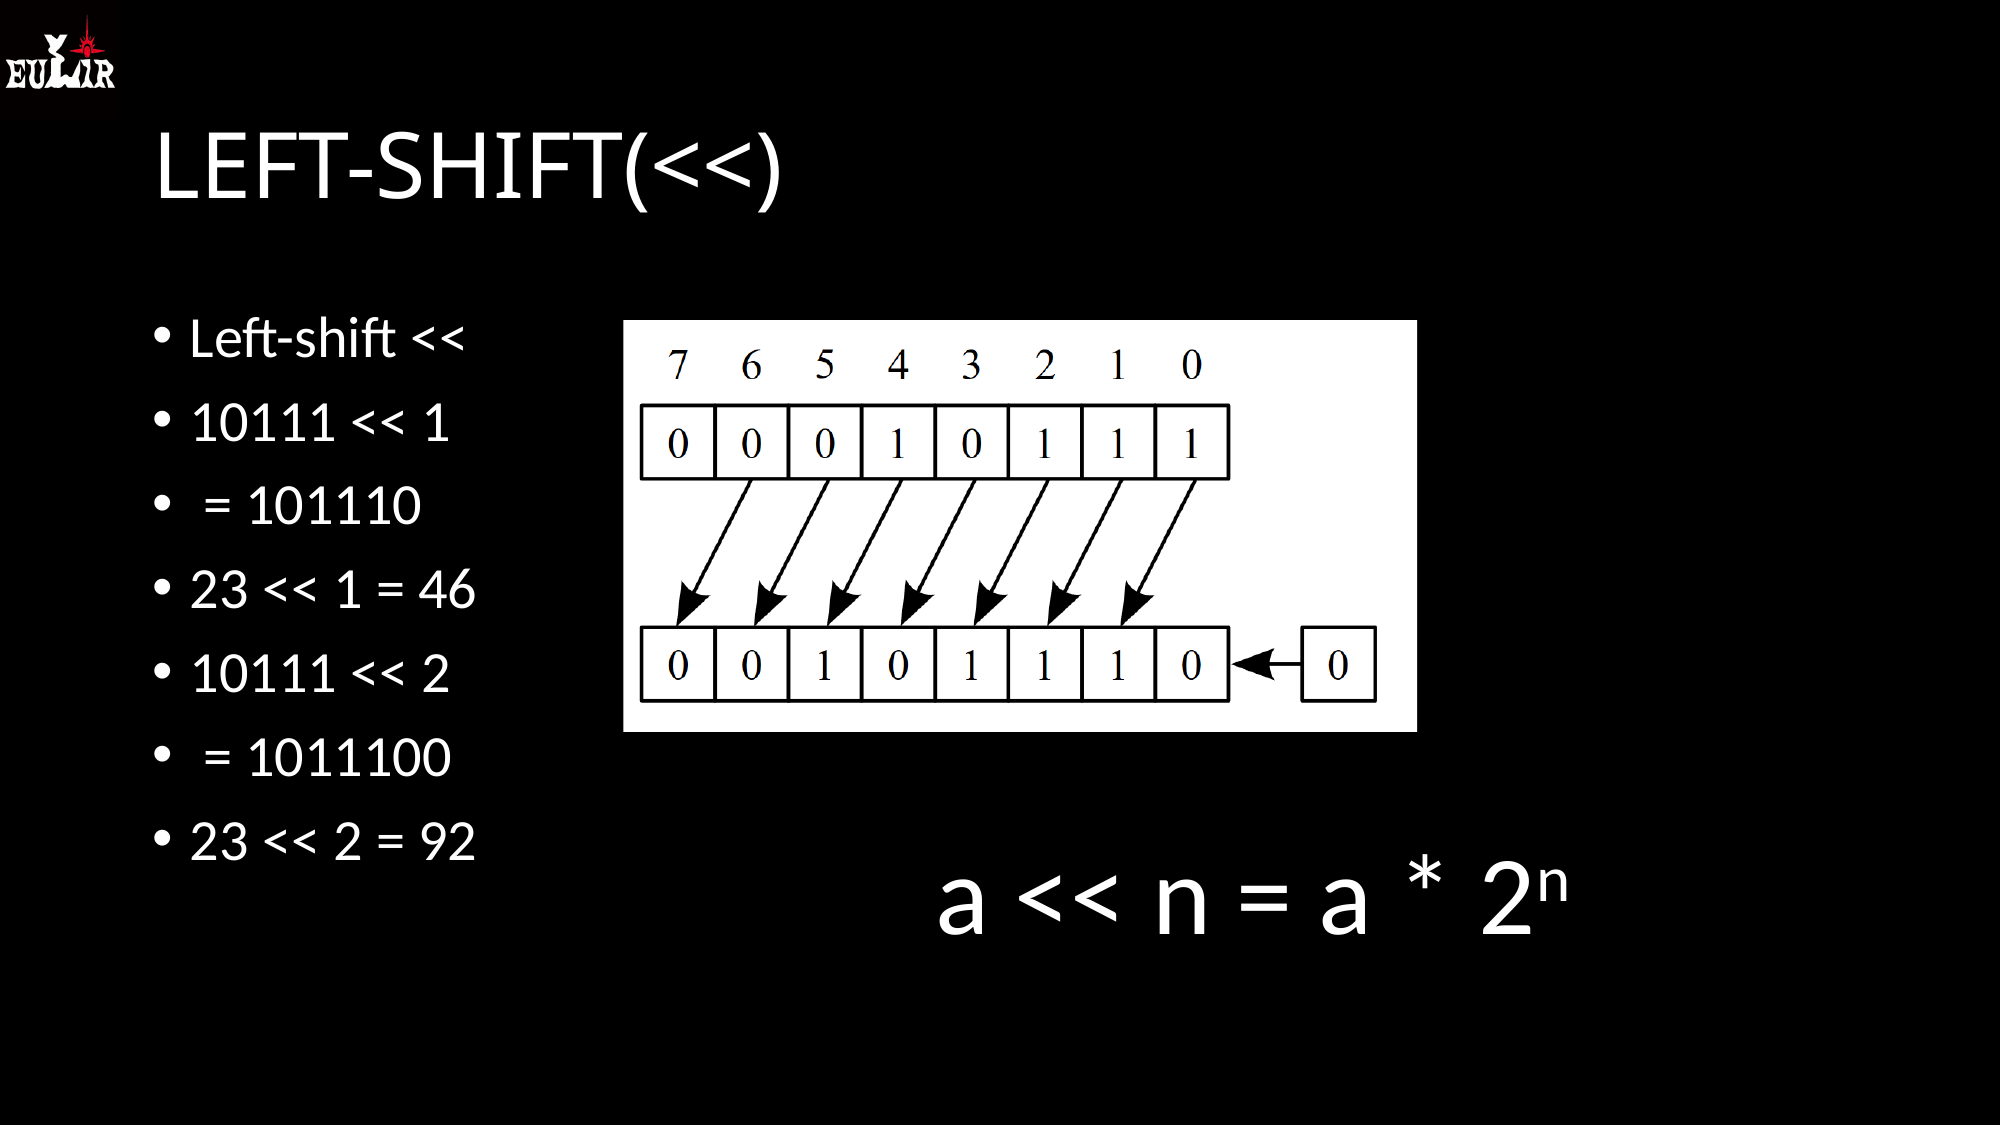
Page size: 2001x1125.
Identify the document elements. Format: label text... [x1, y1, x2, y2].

list Left-shift << 10111 << 1 = 101110 23 << 1 = 46 10111 << 2 = 1011100 23 << 2 = 92 [137, 299, 1863, 1014]
text_box a << n = a * 2n [920, 814, 1586, 965]
picture [0, 0, 119, 119]
title LEFT-SHIFT(<<) [137, 59, 1863, 278]
picture [623, 320, 1418, 732]
